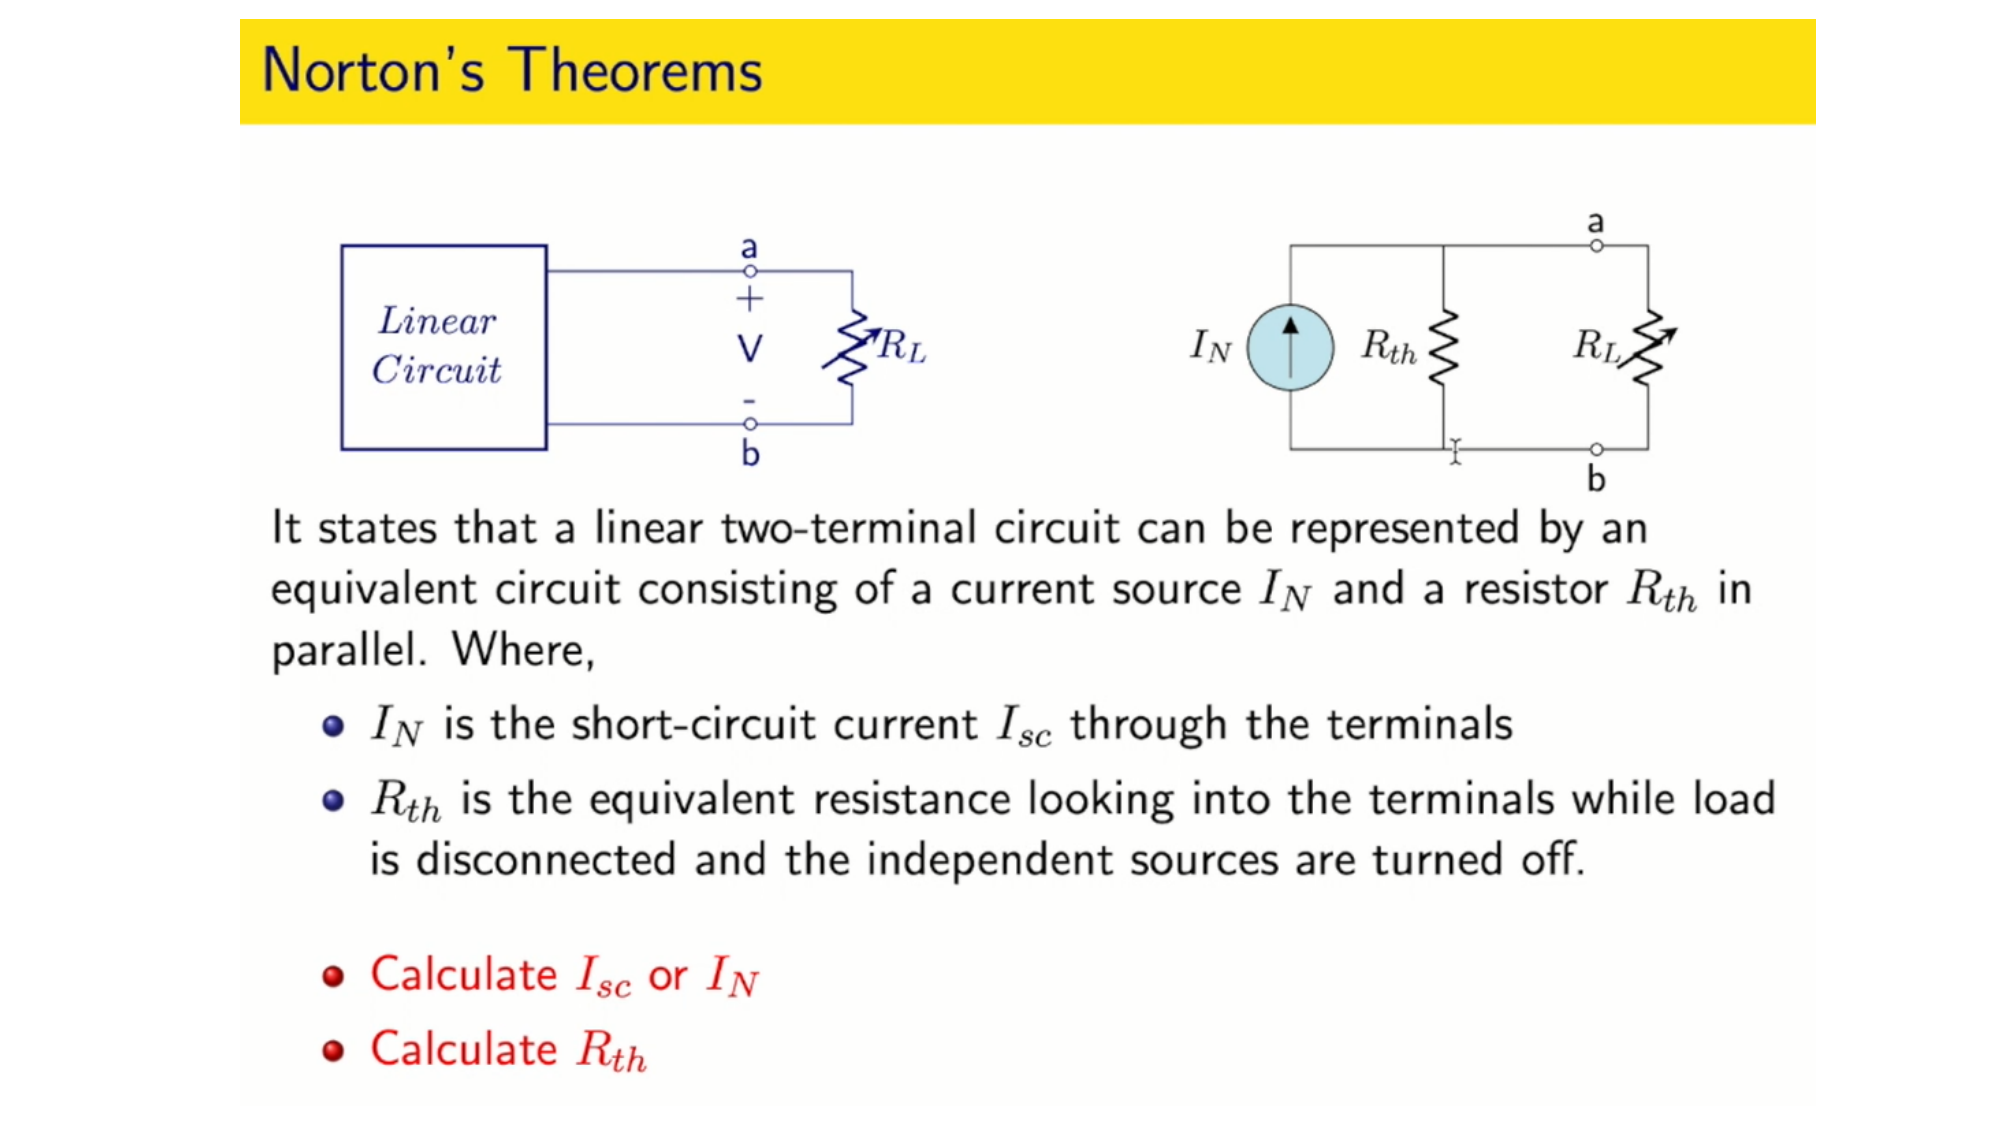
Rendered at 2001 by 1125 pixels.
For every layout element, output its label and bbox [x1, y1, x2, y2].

picture [240, 19, 1816, 1106]
